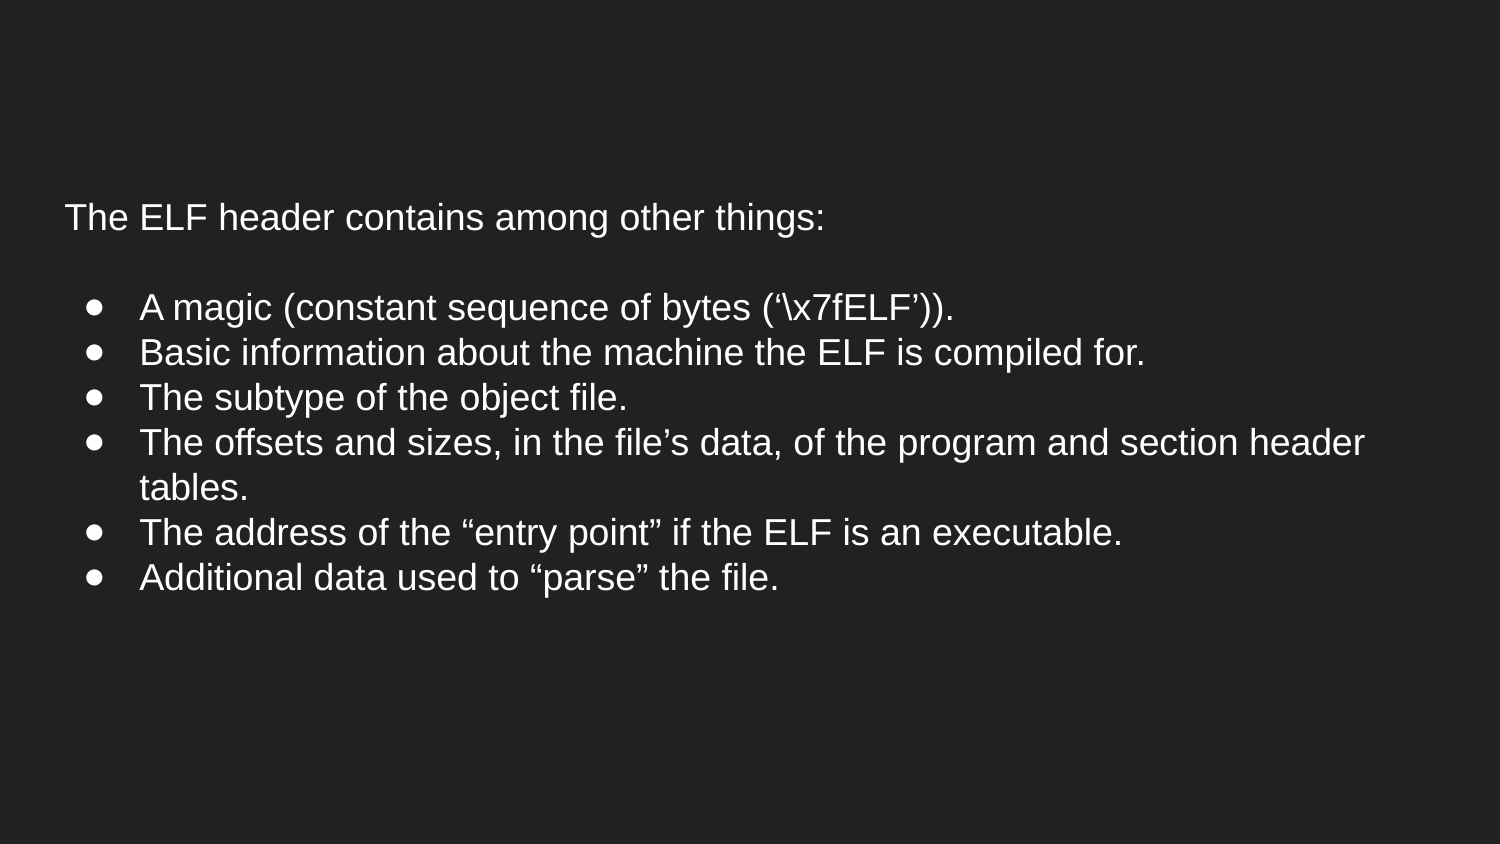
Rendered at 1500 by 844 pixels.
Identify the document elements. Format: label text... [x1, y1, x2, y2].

text_box The ELF header contains among other things: A magic (constant sequence of bytes (‘\x7fELF’)). Basic information about the machine the ELF is compiled for. The subtype of the object file. The offsets and sizes, in the file’s data, of the program and section header tables. The address of the “entry point” if the ELF is an executable. Additional data used to “parse” the file. [49, 177, 1451, 658]
